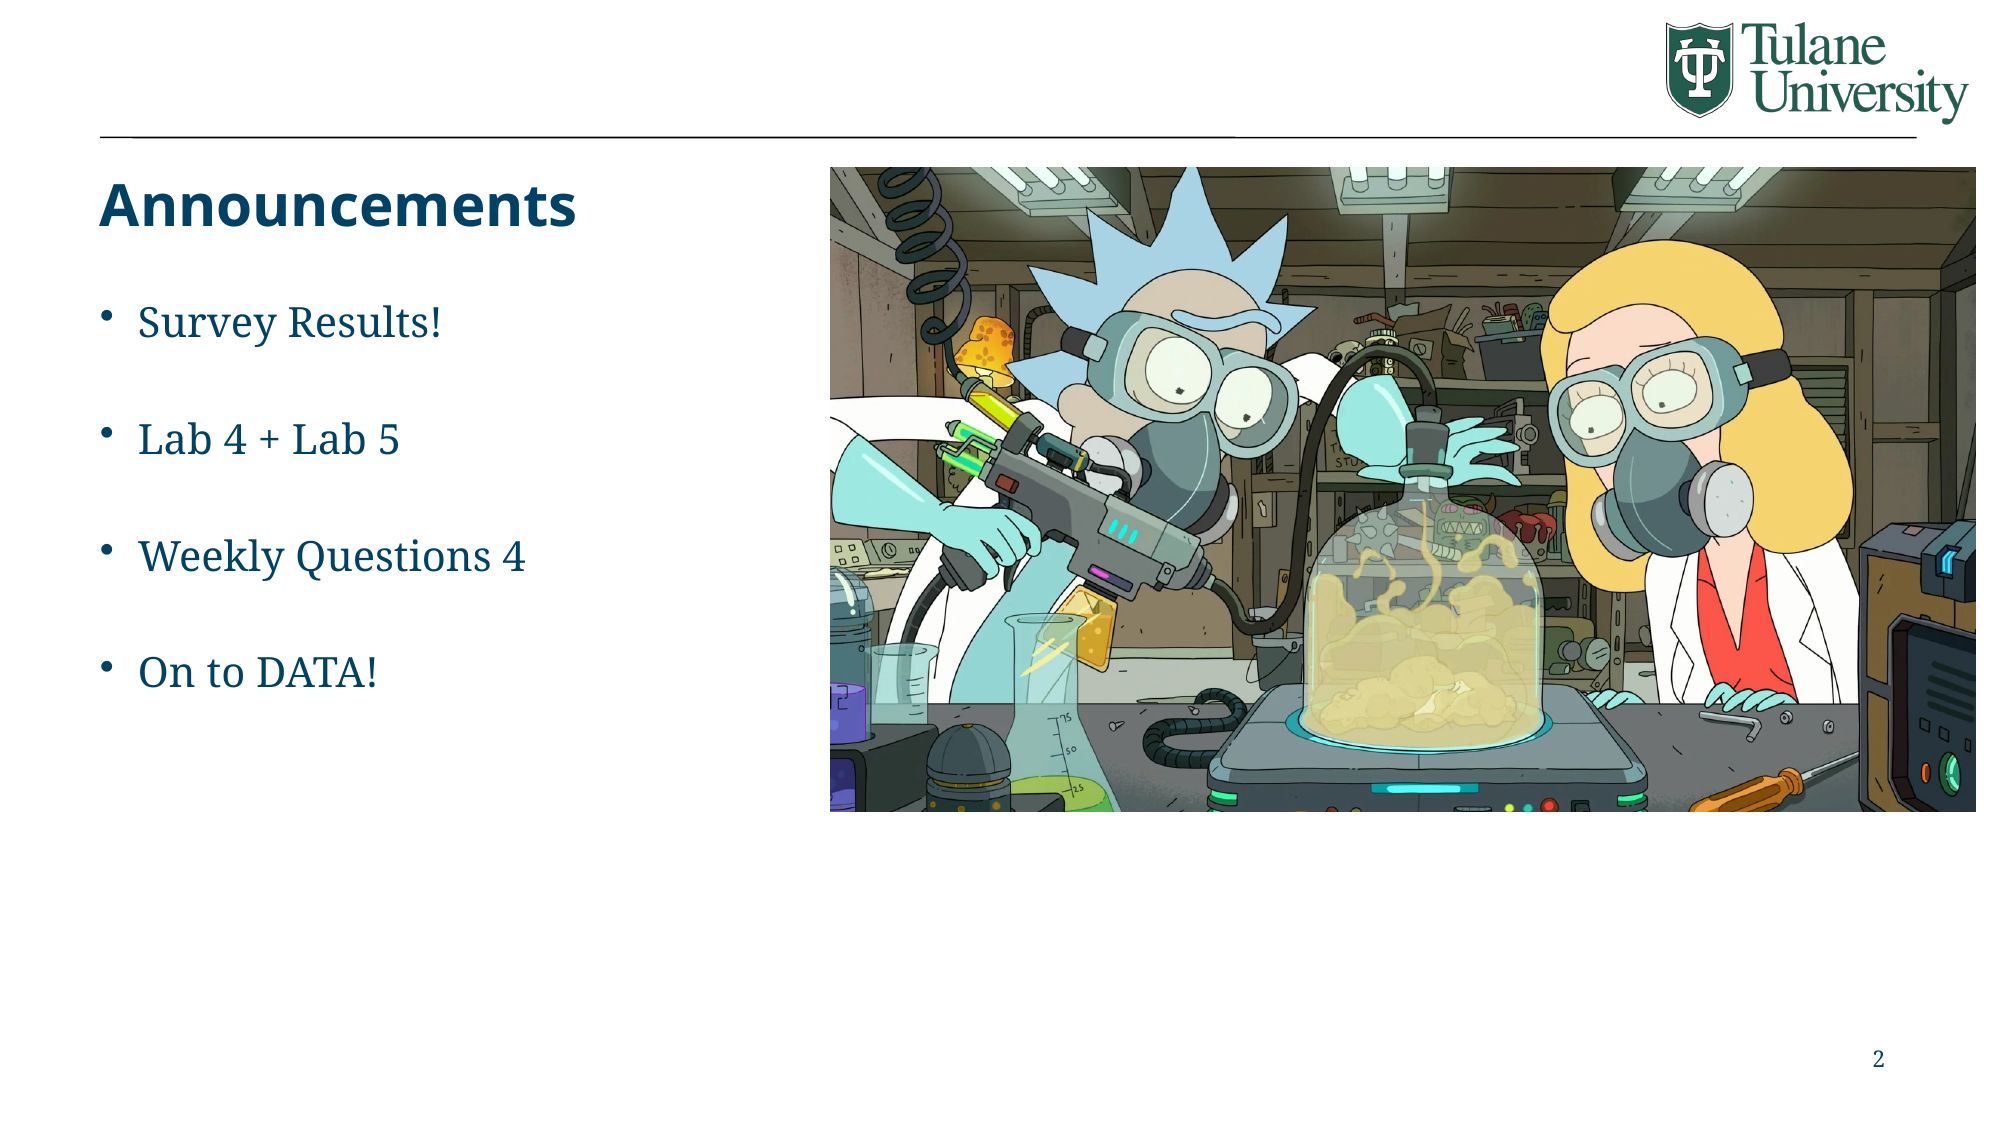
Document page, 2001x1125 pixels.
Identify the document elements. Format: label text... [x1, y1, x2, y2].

title Announcements [99, 167, 829, 238]
list Survey Results! Lab 4 + Lab 5 Weekly Questions 4 On to DATA! [99, 295, 882, 1006]
picture [830, 167, 1976, 812]
slide_number 2 [1433, 1036, 1901, 1075]
picture [1666, 22, 1969, 136]
